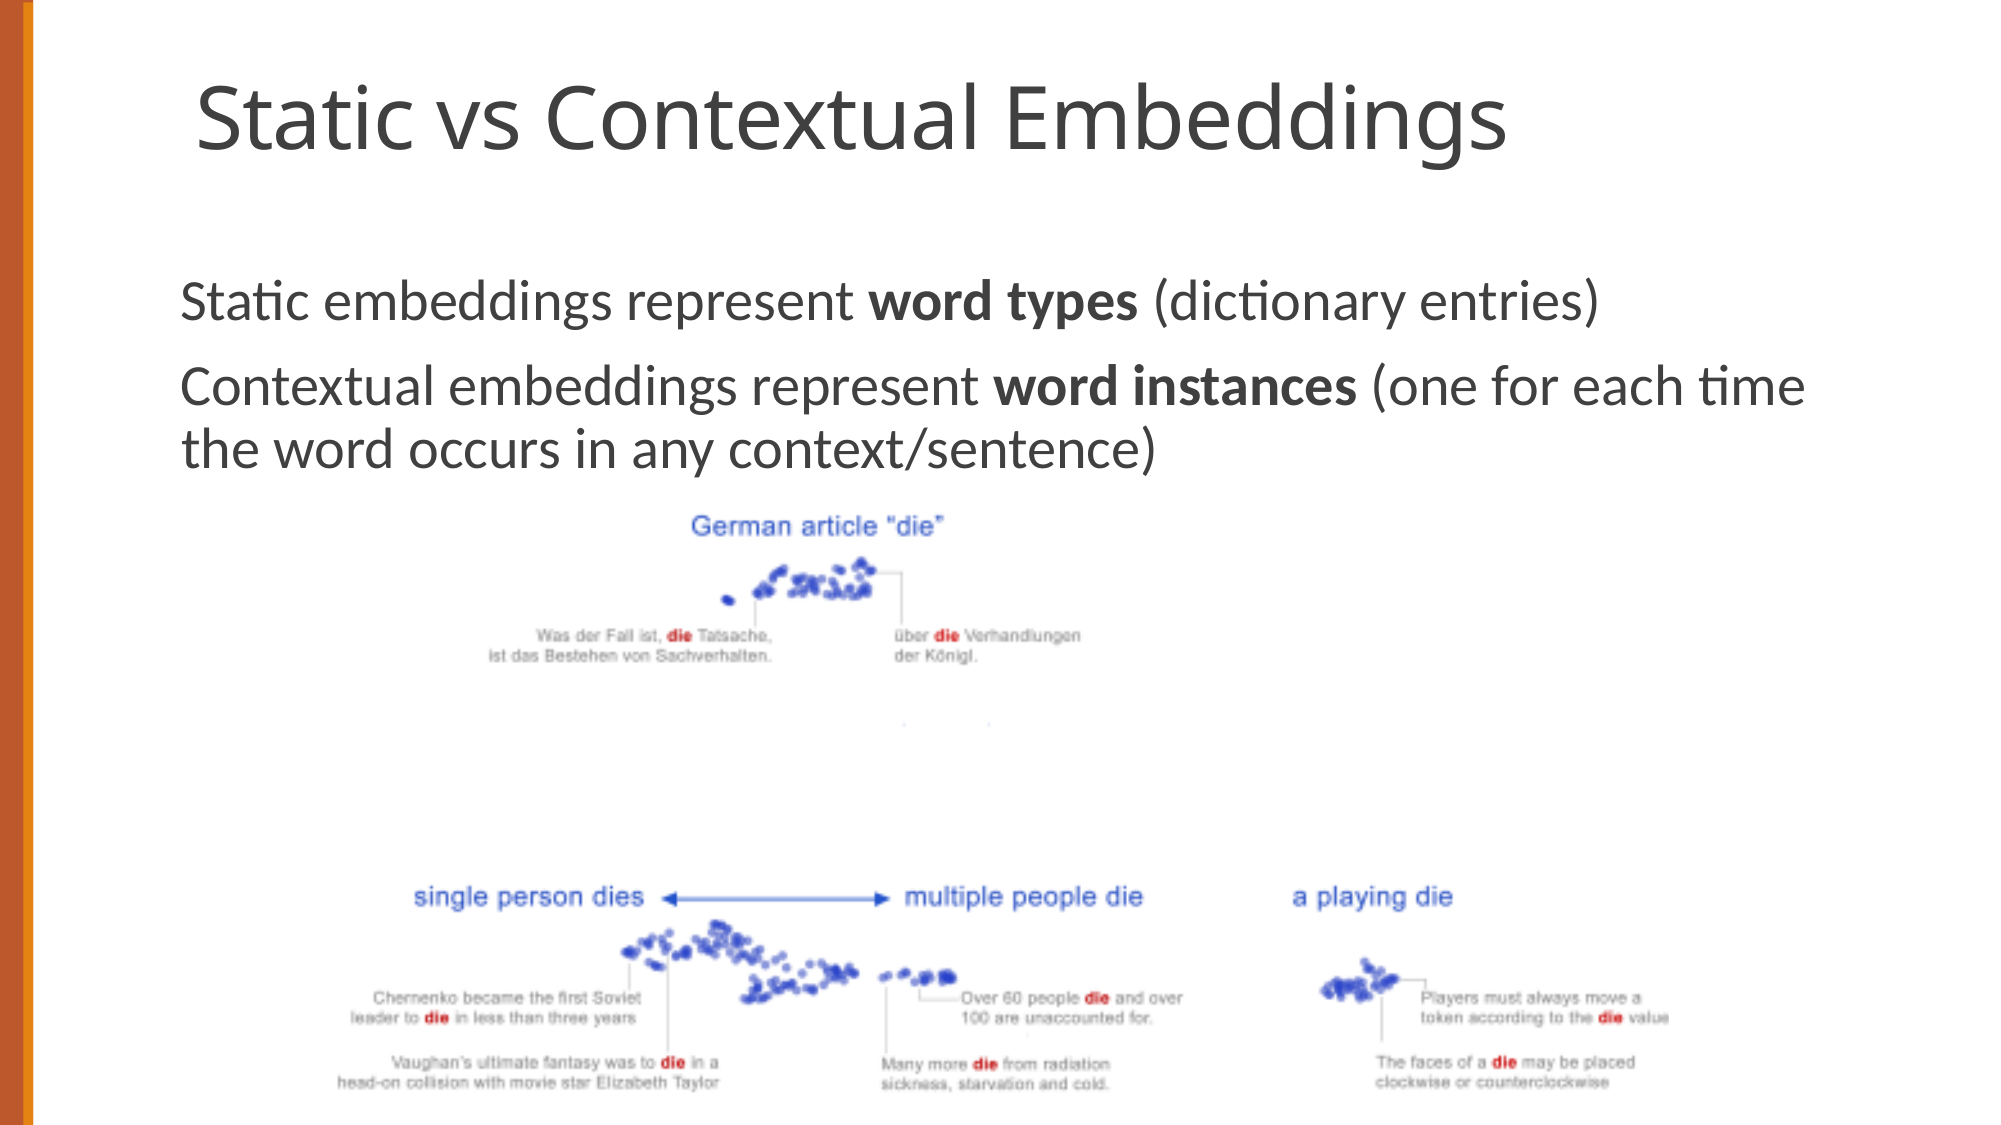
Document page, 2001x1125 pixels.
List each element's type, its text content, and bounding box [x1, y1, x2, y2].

picture [330, 505, 1670, 1101]
title Static vs Contextual Embeddings [180, 26, 1830, 175]
list Static embeddings represent word types (dictionary entries) Contextual embeddings represent word instances (one for each time the word occurs in any context/sentence) [180, 262, 1830, 1013]
